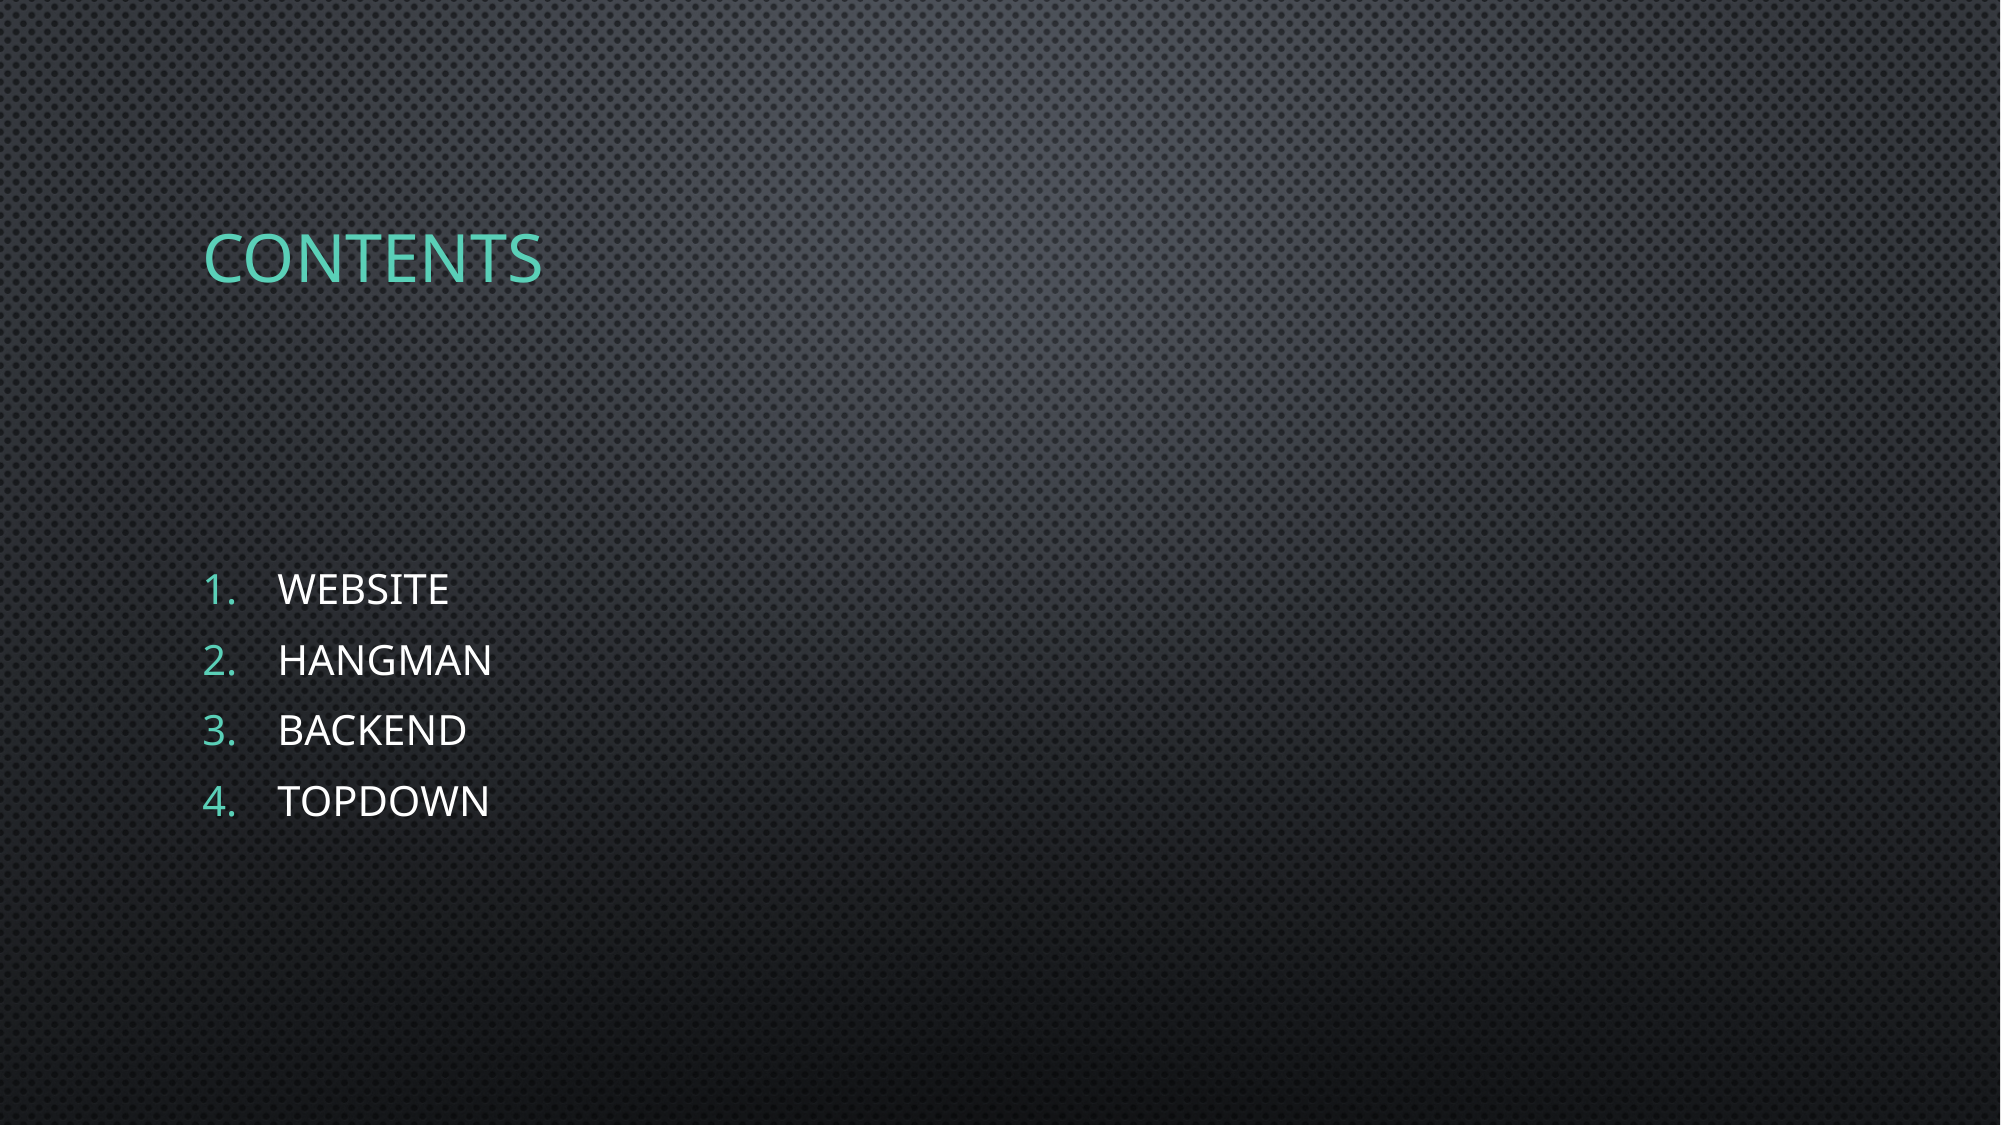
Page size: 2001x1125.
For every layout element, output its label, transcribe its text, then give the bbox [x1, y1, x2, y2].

title Contents [187, 99, 1813, 413]
list Website Hangman Backend Topdown [187, 437, 1813, 950]
